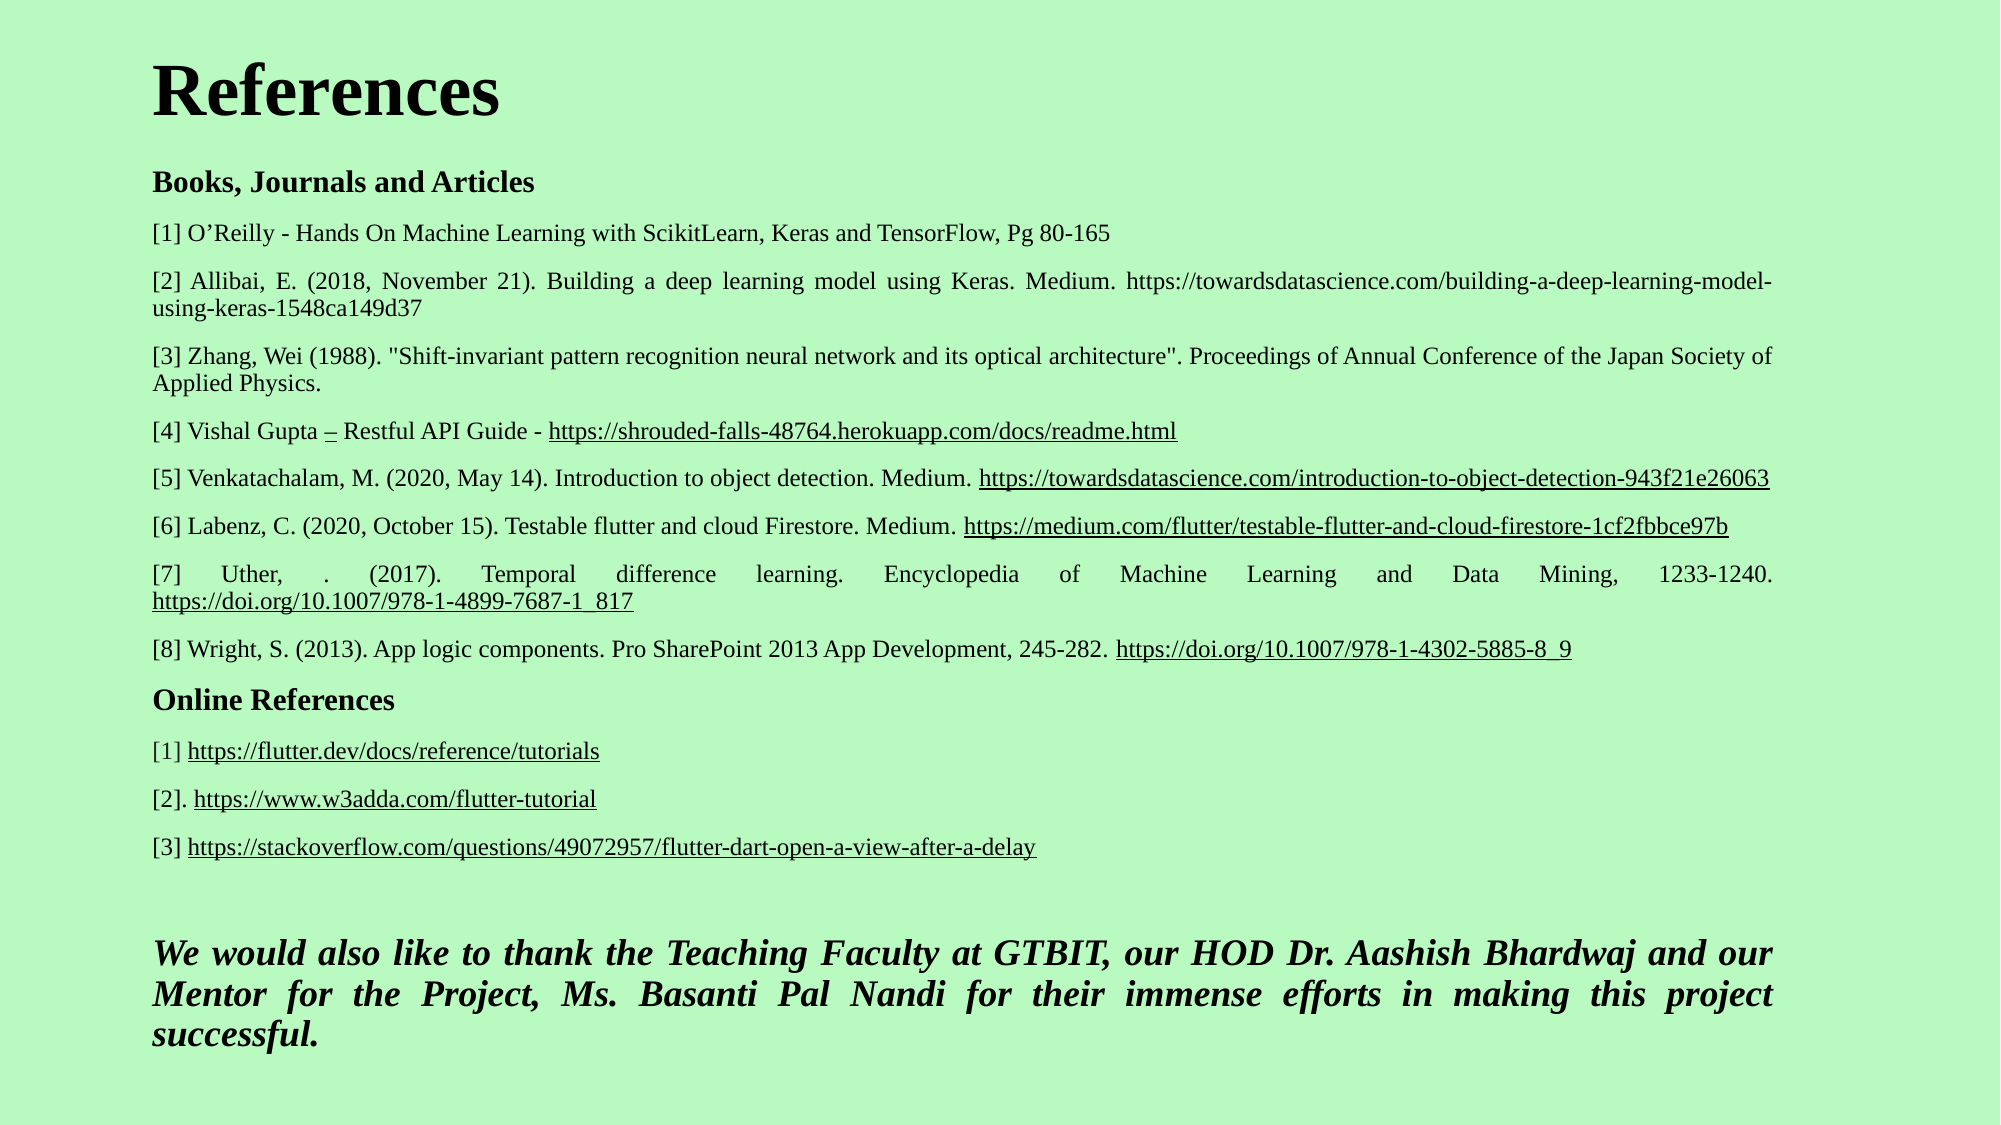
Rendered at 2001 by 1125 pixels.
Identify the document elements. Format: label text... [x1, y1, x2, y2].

title References [137, 0, 1863, 201]
list Books, Journals and Articles [1] O’Reilly - Hands On Machine Learning with ScikitLearn, Keras and TensorFlow, Pg 80-165 [2] Allibai, E. (2018, November 21). Building a deep learning model using Keras. Medium. https://towardsdatascience.com/building-a-deep-learning-model-using-keras-1548ca149d37 [3] Zhang, Wei (1988). "Shift-invariant pattern recognition neural network and its optical architecture". Proceedings of Annual Conference of the Japan Society of Applied Physics. [4] Vishal Gupta – Restful API Guide - https://shrouded-falls-48764.herokuapp.com/docs/readme.html [5] Venkatachalam, M. (2020, May 14). Introduction to object detection. Medium. https://towardsdatascience.com/introduction-to-object-detection-943f21e26063 [6] Labenz, C. (2020, October 15). Testable flutter and cloud Firestore. Medium. https://medium.com/flutter/testable-flutter-and-cloud-firestore-1cf2fbbce97b [7] Uther, ​. (2017). Temporal difference learning. Encyclopedia of Machine Learning and Data Mining, 1233-1240. https://doi.org/10.1007/978-1-4899-7687-1_817 [8] Wright, S. (2013). App logic components. Pro SharePoint 2013 App Development, 245-282. https://doi.org/10.1007/978-1-4302-5885-8_9 Online References [1] https://flutter.dev/docs/reference/tutorials [2]. https://www.w3adda.com/flutter-tutorial [3] https://stackoverflow.com/questions/49072957/flutter-dart-open-a-view-after-a-delay We would also like to thank the Teaching Faculty at GTBIT, our HOD Dr. Aashish Bhardwaj and our Mentor for the Project, Ms. Basanti Pal Nandi for their immense efforts in making this project successful. [137, 158, 1790, 1044]
